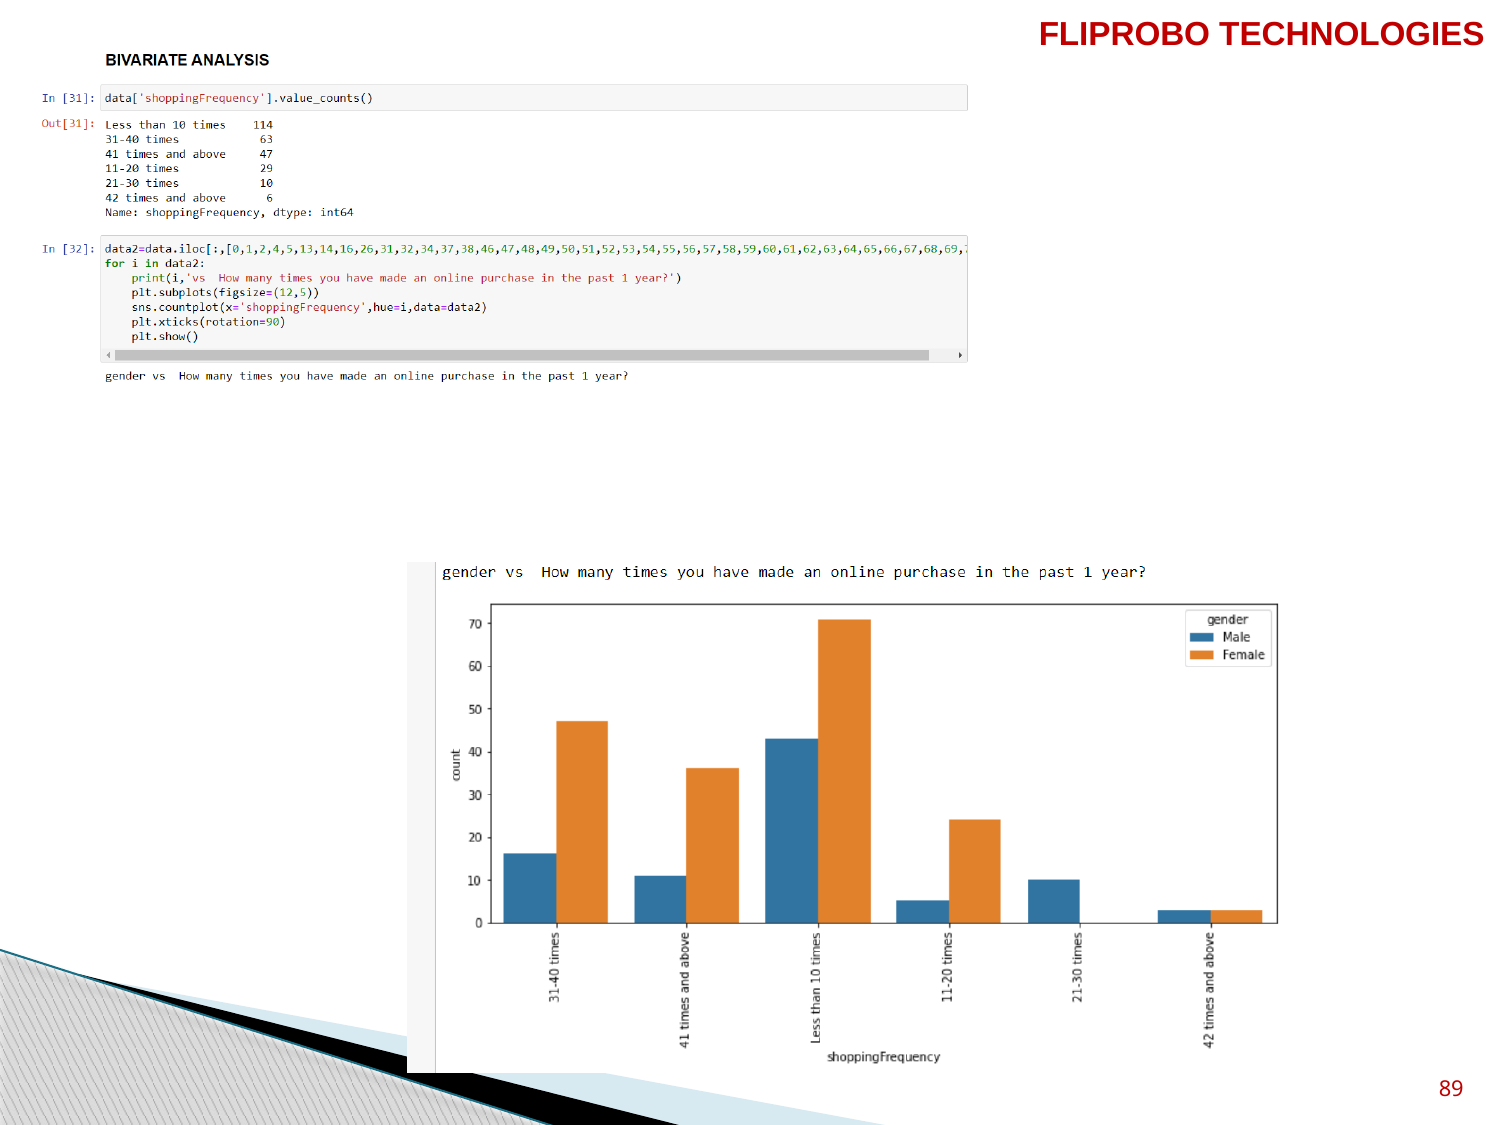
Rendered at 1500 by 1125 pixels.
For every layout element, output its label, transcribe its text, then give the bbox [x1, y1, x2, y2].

picture [407, 562, 1348, 1074]
slide_number 89 [1399, 1051, 1479, 1112]
picture [29, 48, 970, 392]
footer FLIPROBO TECHNOLOGIES [838, 0, 1500, 60]
